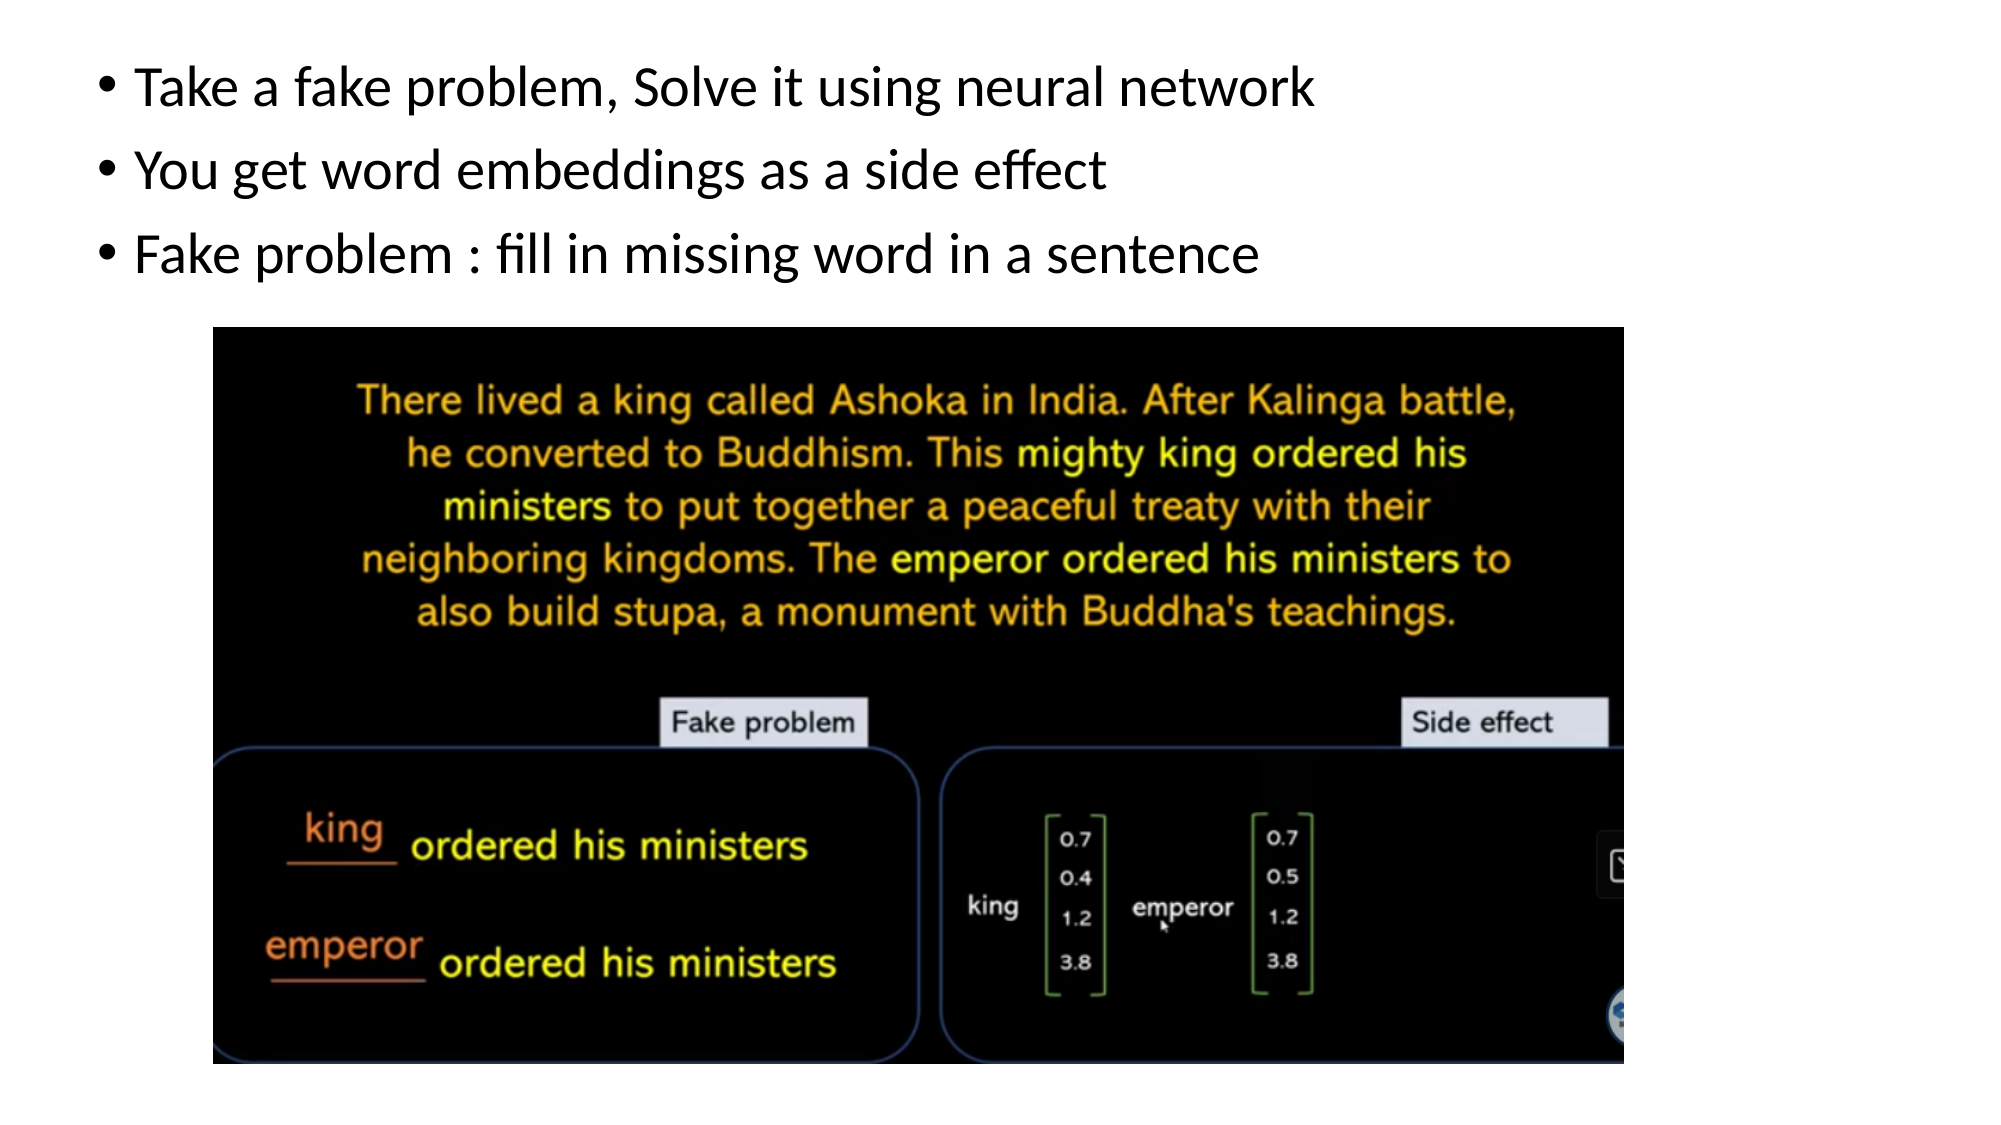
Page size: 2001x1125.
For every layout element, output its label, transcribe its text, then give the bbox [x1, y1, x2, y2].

picture [213, 327, 1624, 1065]
list Take a fake problem, Solve it using neural network You get word embeddings as a side effect Fake problem : fill in missing word in a sentence [82, 48, 1808, 763]
